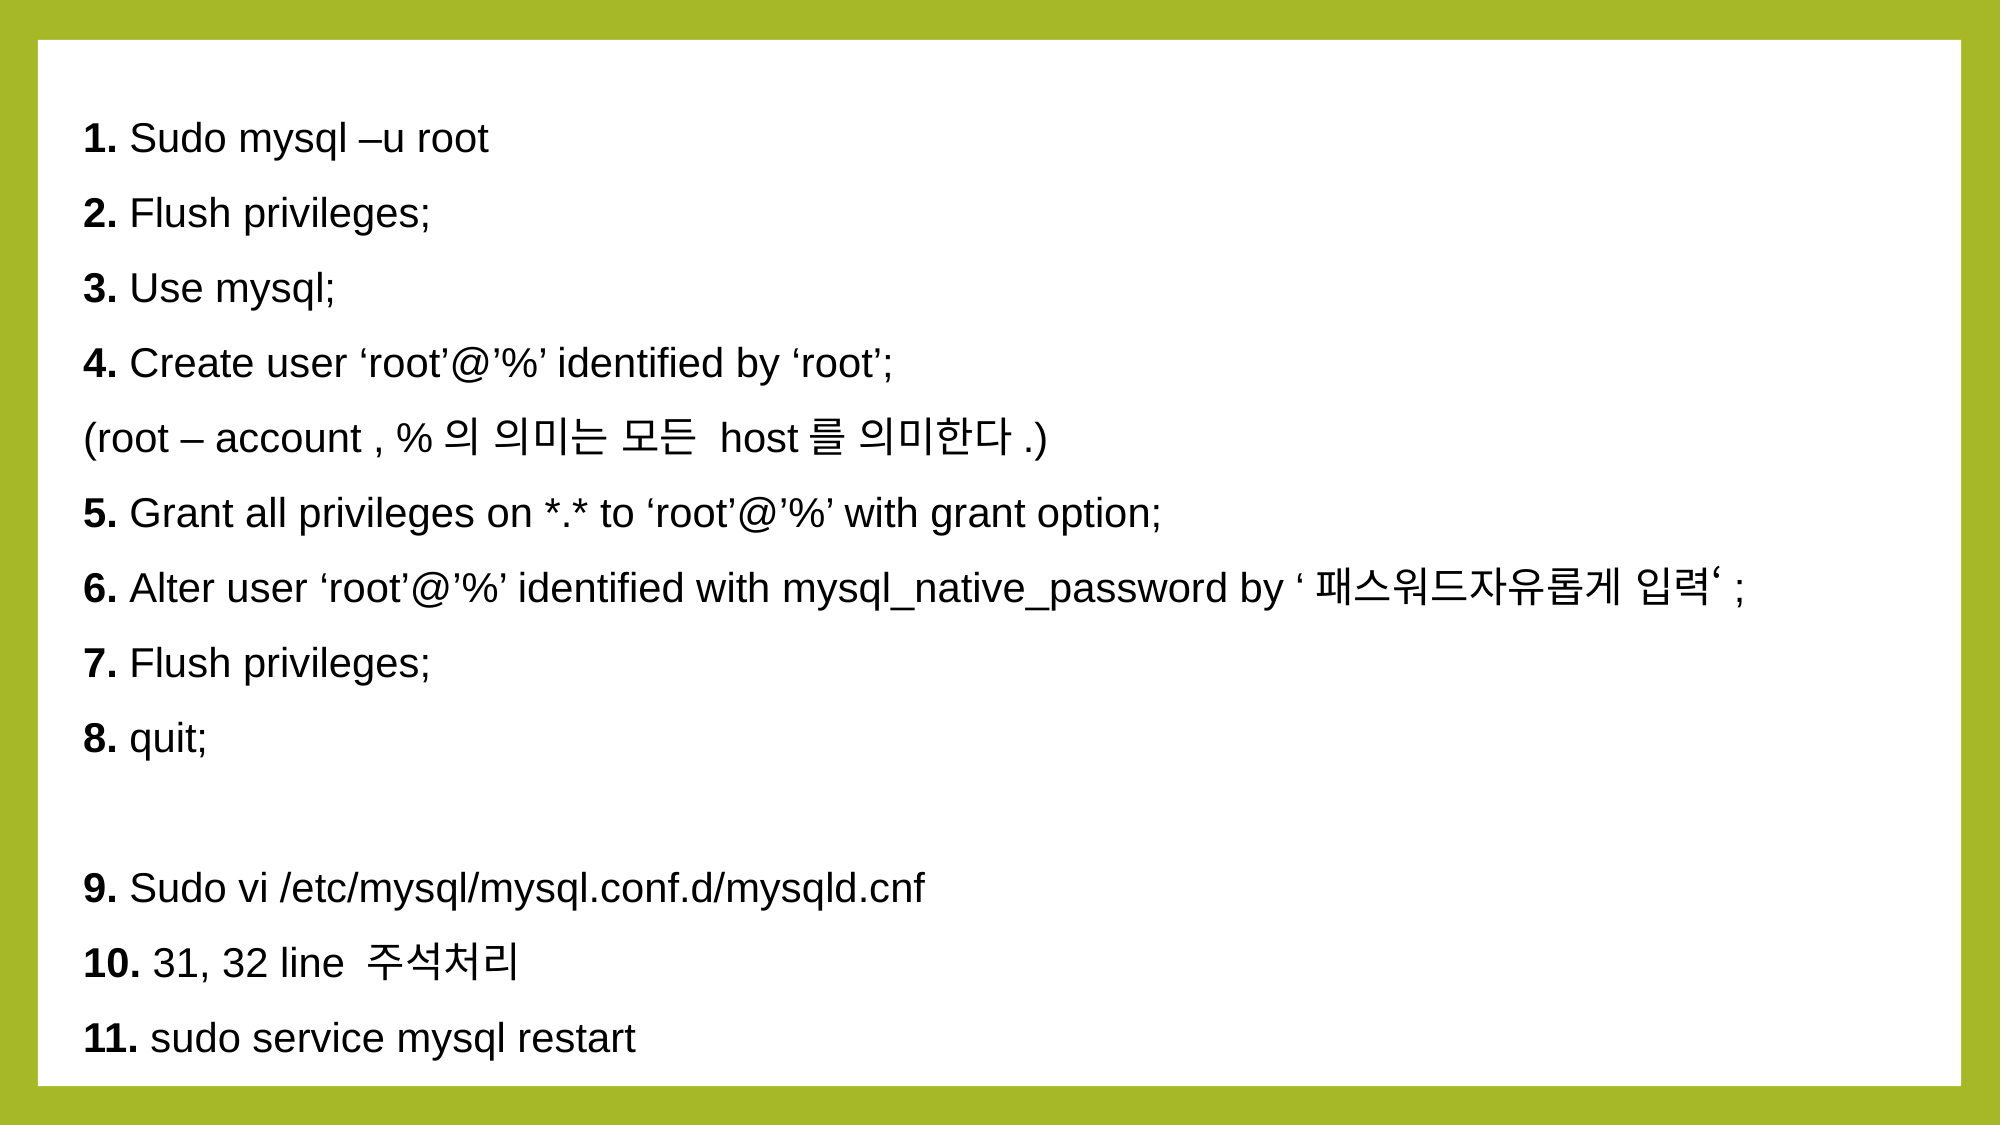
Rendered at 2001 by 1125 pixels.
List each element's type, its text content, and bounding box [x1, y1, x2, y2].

text_box 1. Sudo mysql –u root 2. Flush privileges; 3. Use mysql; 4. Create user ‘root’@’%’ identified by ‘root’; (root – account , %의 의미는 모든 host를 의미한다.) 5. Grant all privileges on *.* to ‘root’@’%’ with grant option; 6. Alter user ‘root’@’%’ identified with mysql_native_password by ‘패스워드자유롭게 입력‘; 7. Flush privileges; 8. quit; 9. Sudo vi /etc/mysql/mysql.conf.d/mysqld.cnf 10. 31, 32 line 주석처리 11. sudo service mysql restart [68, 78, 1950, 1069]
